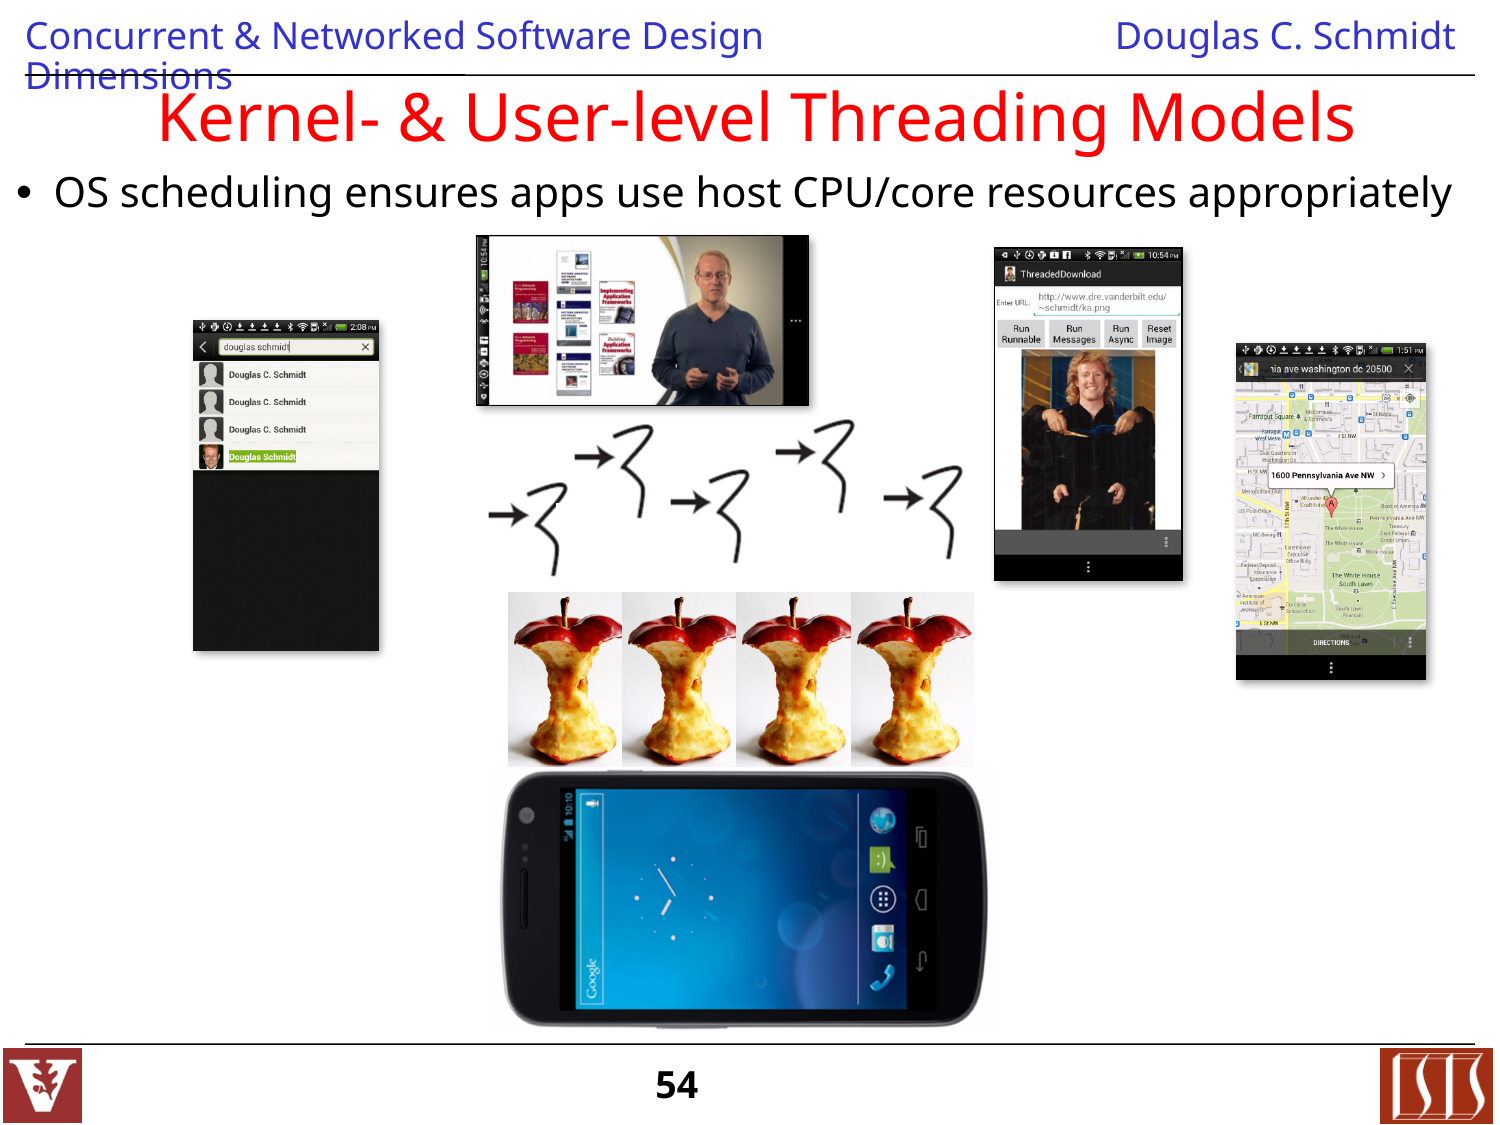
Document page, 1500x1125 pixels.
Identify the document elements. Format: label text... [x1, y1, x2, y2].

picture [727, 237, 808, 405]
title Kernel- & User-level Threading Models [107, 39, 1408, 163]
picture [493, 592, 995, 1125]
picture [3, 1048, 82, 1123]
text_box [469, 476, 572, 590]
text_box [651, 463, 754, 576]
picture [1236, 343, 1426, 680]
text_box OS scheduling ensures apps use host CPU/core resources appropriately [732, 163, 1500, 224]
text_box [864, 458, 967, 572]
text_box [756, 413, 859, 527]
picture [994, 248, 1182, 580]
picture [193, 320, 380, 651]
picture [490, 237, 558, 405]
text_box OS scheduling ensures apps use host CPU/core resources appropriately [1, 163, 553, 224]
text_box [556, 492, 646, 531]
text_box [558, 154, 727, 486]
picture [478, 237, 489, 404]
picture [1380, 1048, 1493, 1124]
